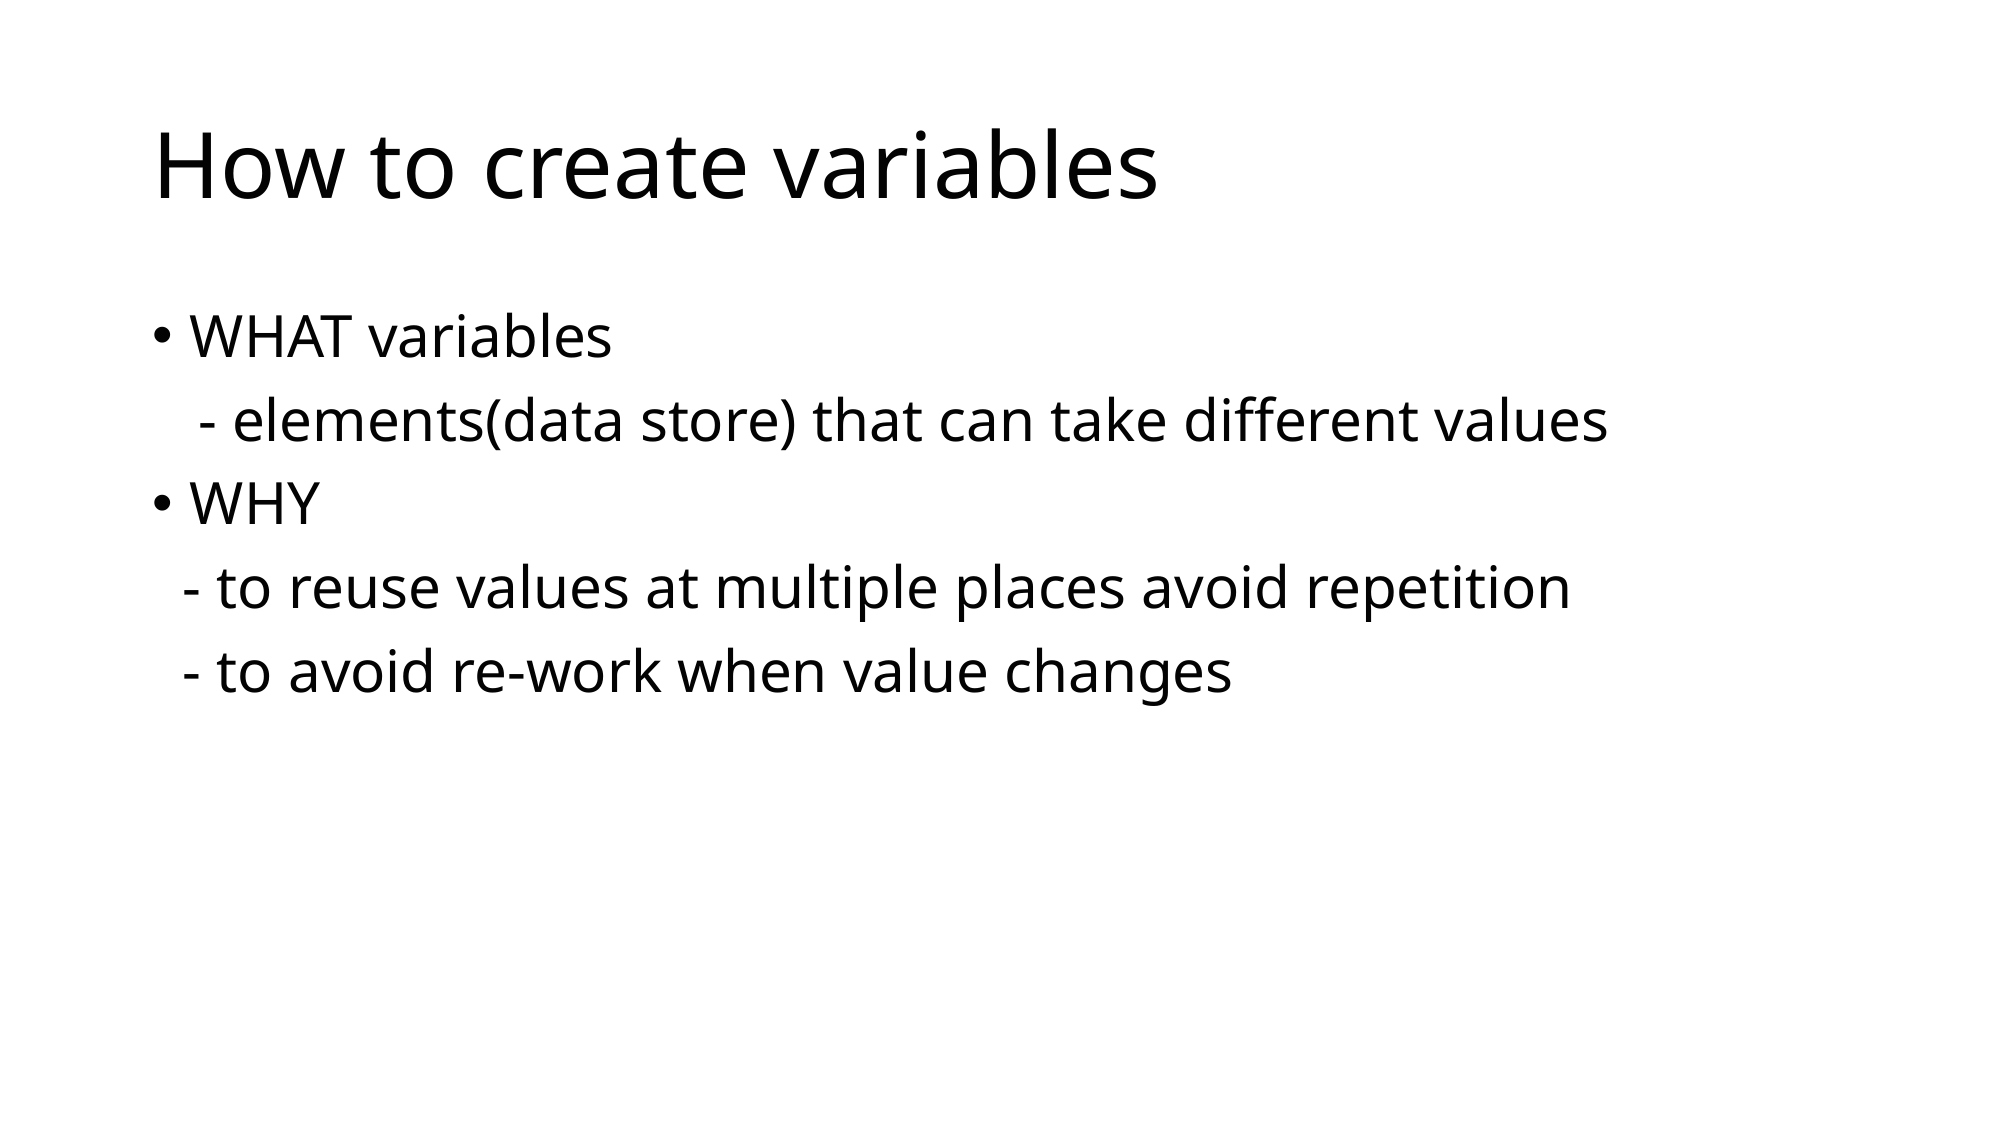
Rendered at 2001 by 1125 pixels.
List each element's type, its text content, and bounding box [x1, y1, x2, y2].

list WHAT variables - elements(data store) that can take different values WHY - to reuse values at multiple places avoid repetition - to avoid re-work when value changes [137, 299, 1863, 1014]
title How to create variables [137, 59, 1863, 278]
